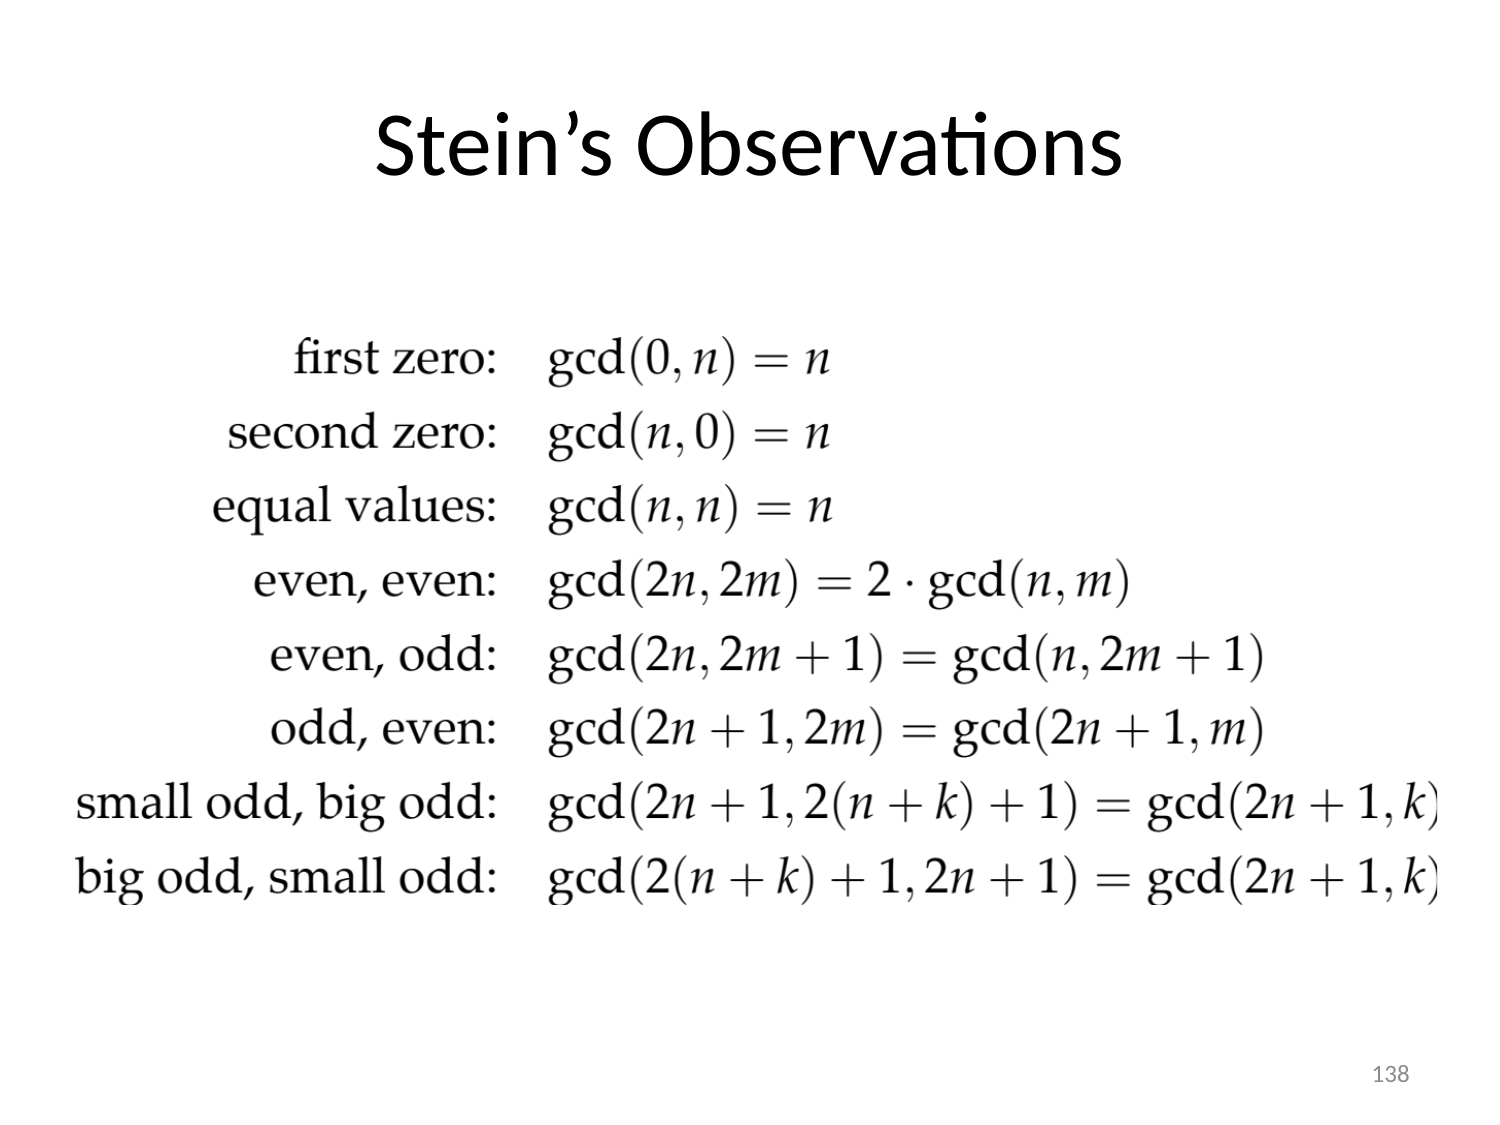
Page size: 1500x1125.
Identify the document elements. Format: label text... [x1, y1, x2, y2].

slide_number 138 [1074, 1042, 1425, 1103]
title Stein’s Observations [75, 45, 1425, 233]
picture [74, 335, 1438, 905]
